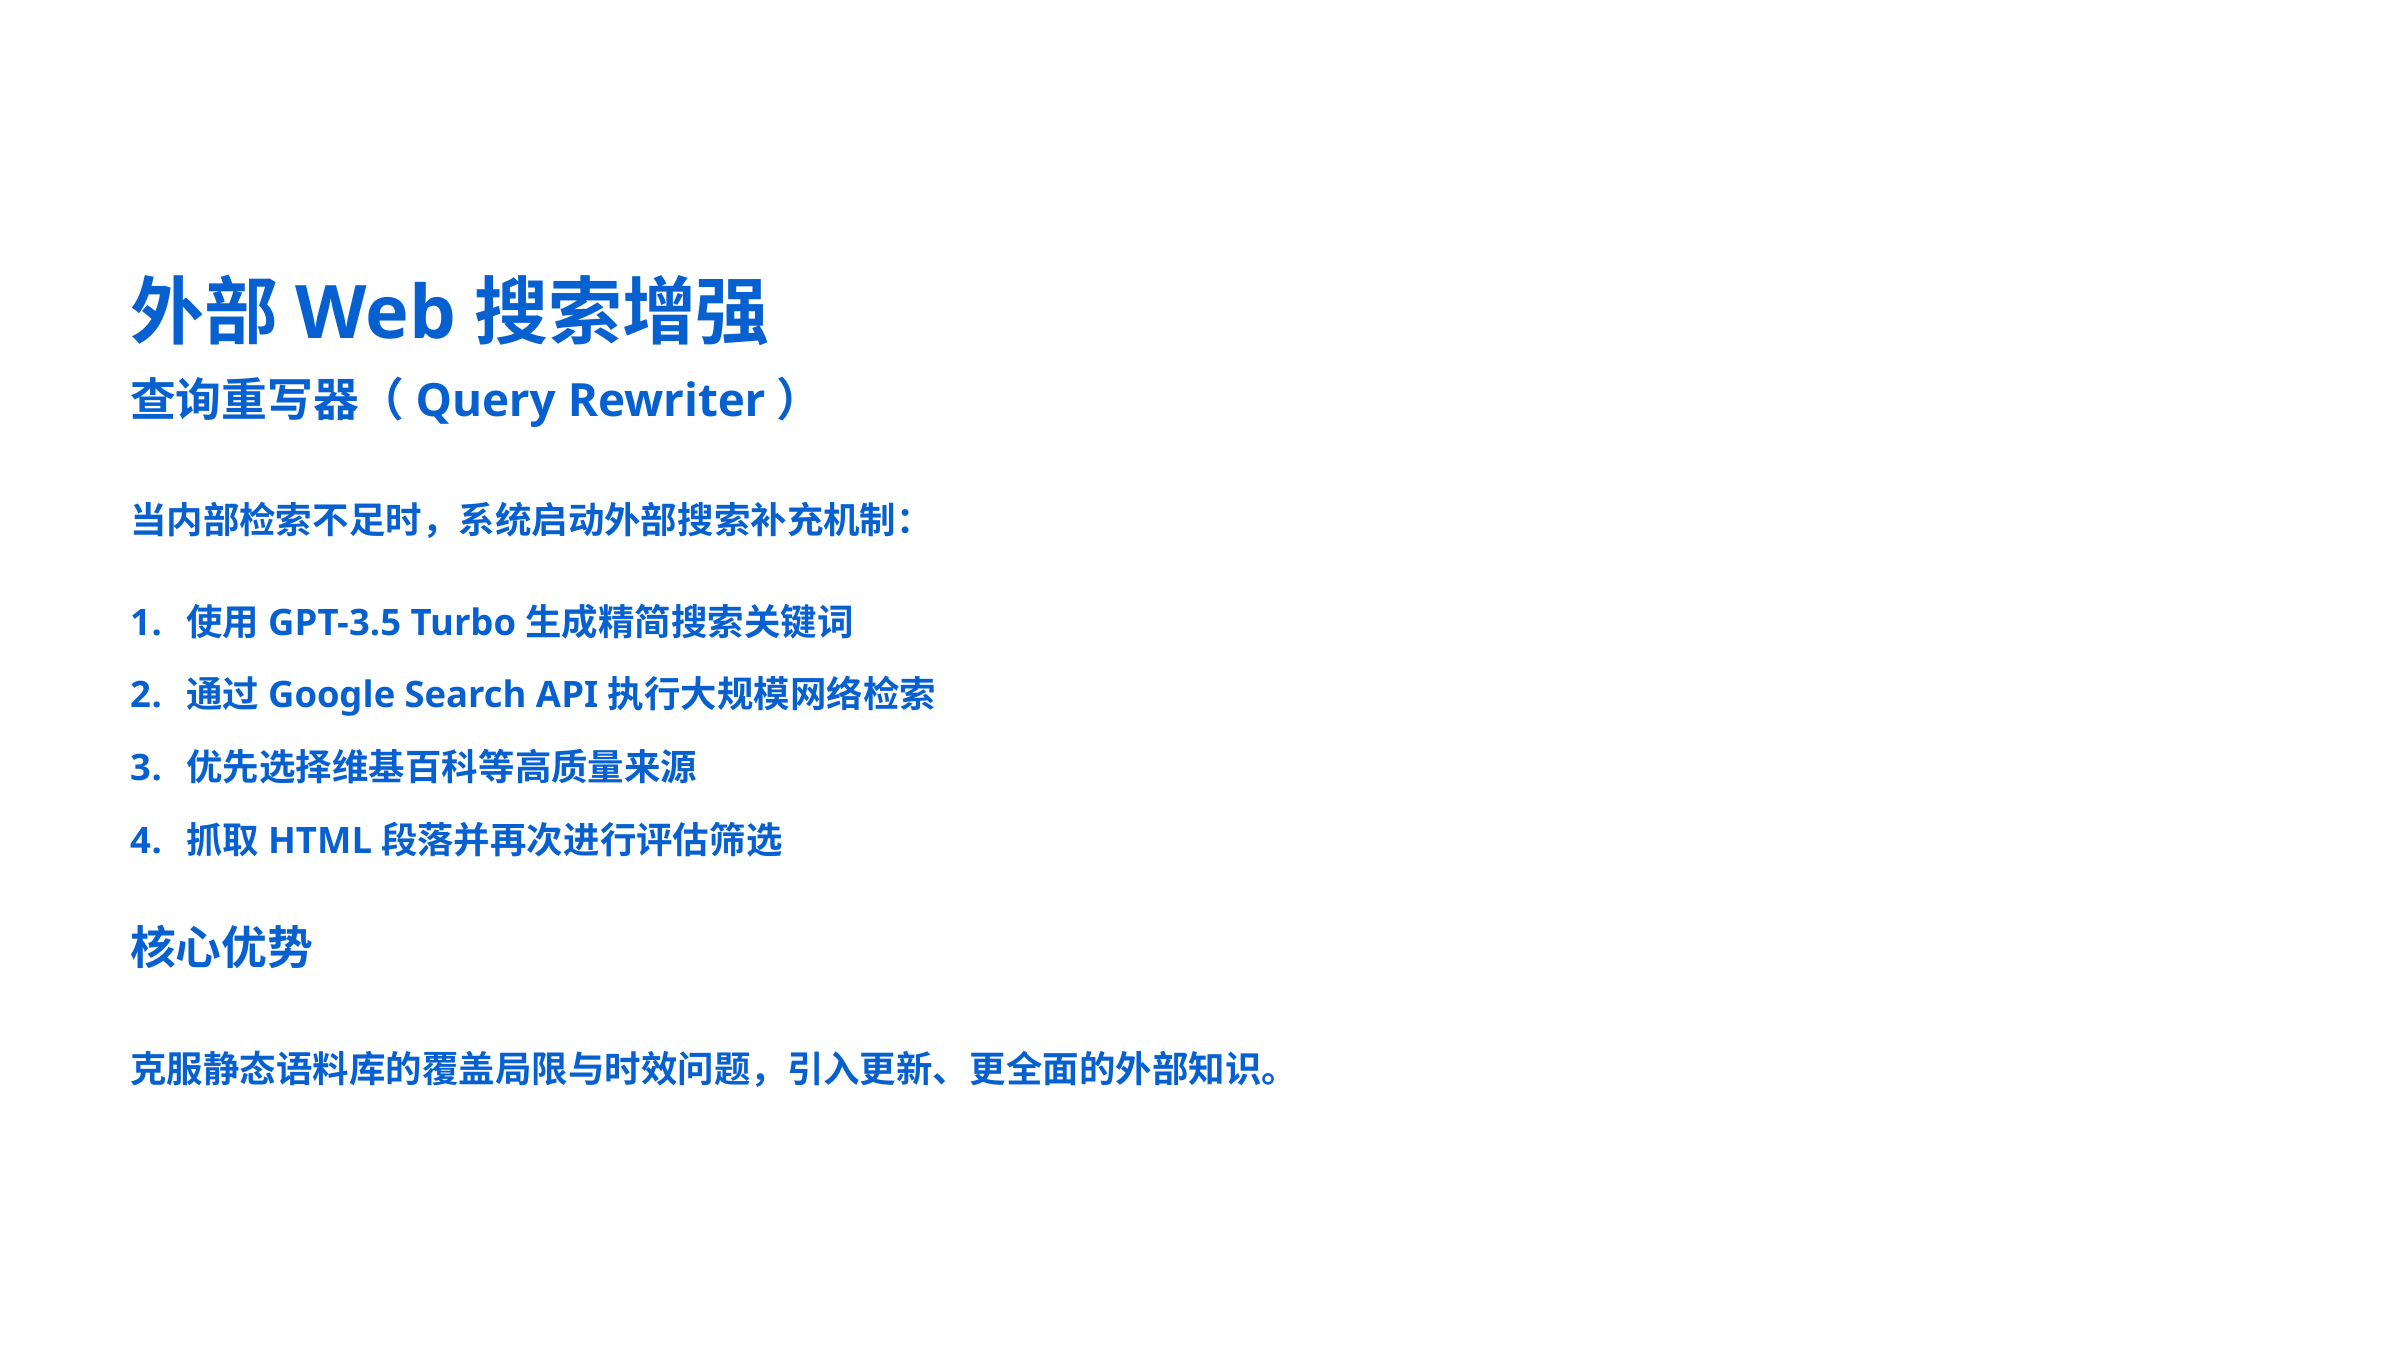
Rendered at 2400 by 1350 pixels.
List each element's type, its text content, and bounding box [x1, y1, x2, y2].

text_box 克服静态语料库的覆盖局限与时效问题，引入更新、更全面的外部知识。 [130, 1030, 2270, 1090]
text_box 抓取HTML段落并再次进行评估筛选 [130, 800, 2270, 861]
text_box 优先选择维基百科等高质量来源 [130, 728, 2270, 788]
text_box 使用GPT-3.5 Turbo生成精简搜索关键词 [130, 583, 2270, 643]
text_box 外部Web搜索增强 [130, 260, 875, 354]
text_box 当内部检索不足时，系统启动外部搜索补充机制： [130, 481, 2270, 542]
text_box 查询重写器（Query Rewriter） [130, 368, 804, 427]
text_box 通过Google Search API执行大规模网络检索 [130, 655, 2270, 716]
text_box 核心优势 [130, 916, 596, 975]
